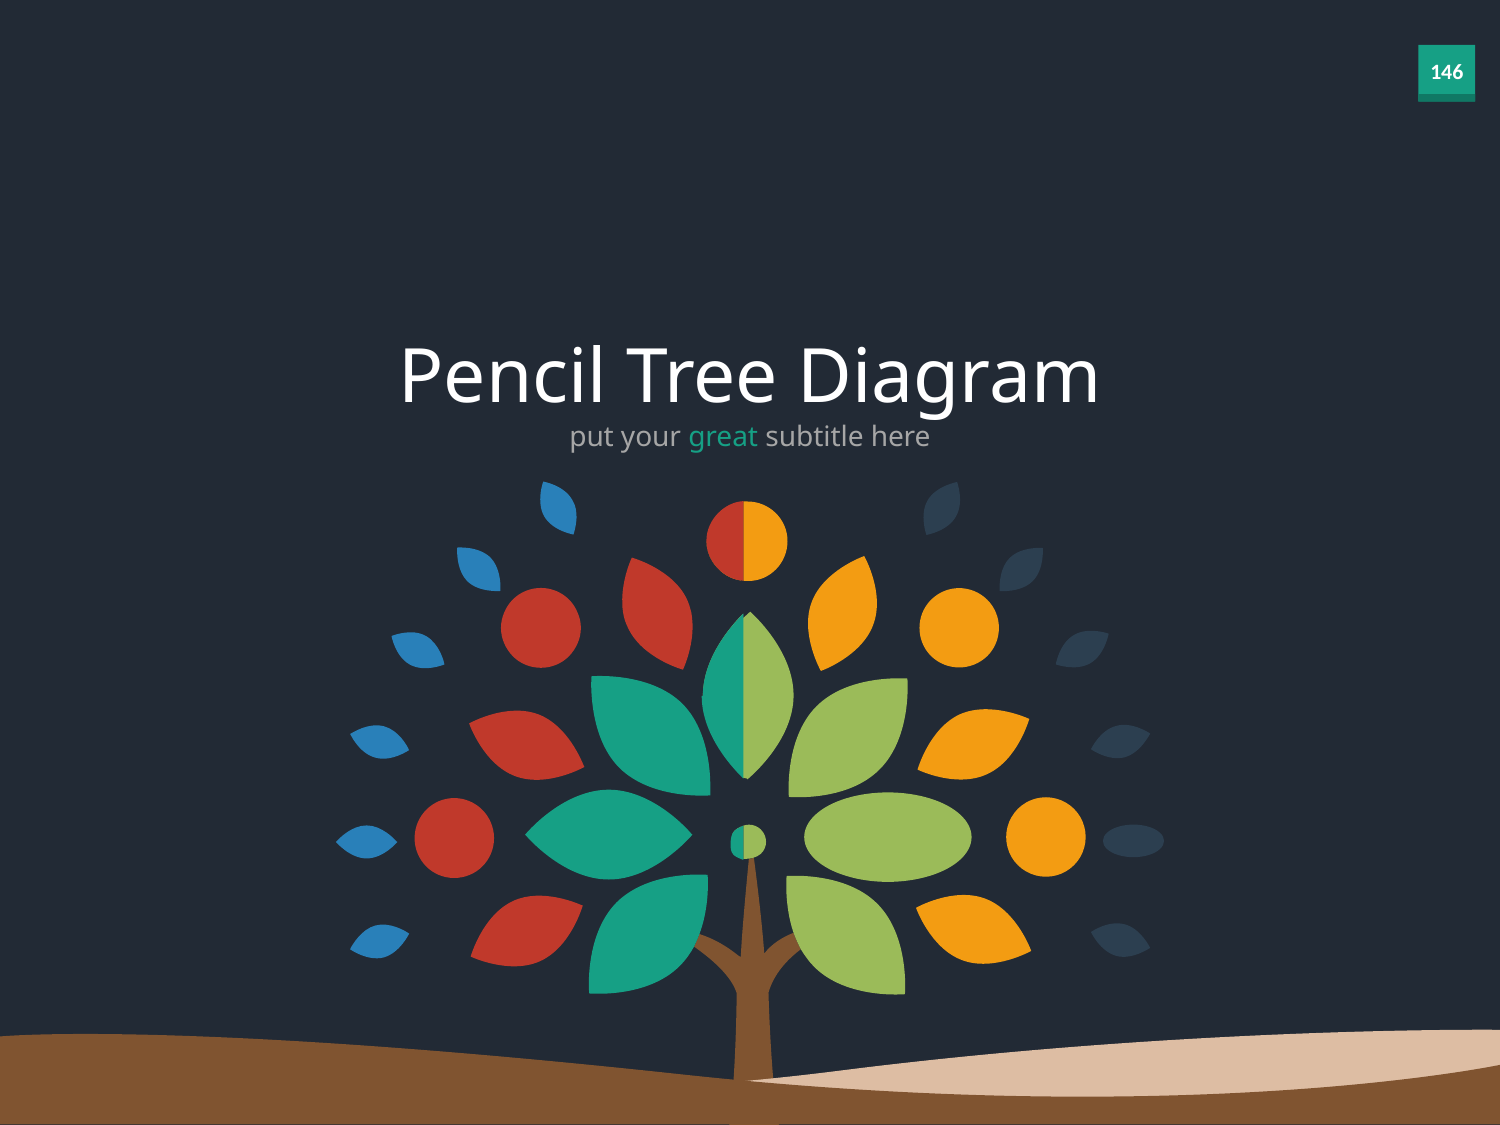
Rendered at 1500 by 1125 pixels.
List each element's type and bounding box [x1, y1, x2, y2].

text_box [1055, 630, 1109, 668]
text_box [500, 587, 581, 668]
text_box [470, 895, 583, 967]
text_box [1006, 797, 1086, 877]
text_box [391, 632, 445, 669]
text_box [383, 319, 1117, 459]
text_box [923, 482, 961, 535]
text_box [916, 894, 1032, 964]
text_box [457, 547, 501, 592]
text_box [414, 798, 495, 878]
text_box [1090, 724, 1151, 759]
text_box [525, 789, 693, 880]
text_box [808, 556, 877, 671]
text_box [0, 824, 1500, 1125]
text_box [1090, 923, 1151, 957]
text_box [1102, 824, 1165, 858]
text_box [804, 792, 972, 882]
text_box [540, 481, 577, 535]
text_box [701, 611, 794, 780]
text_box [591, 675, 711, 796]
text_box [622, 557, 693, 670]
text_box [706, 501, 788, 581]
text_box [999, 547, 1043, 592]
text_box [919, 588, 999, 668]
text_box [788, 678, 908, 798]
text_box [350, 924, 410, 959]
text_box [469, 710, 585, 780]
text_box [335, 825, 398, 859]
text_box [917, 709, 1030, 780]
text_box [350, 725, 410, 759]
